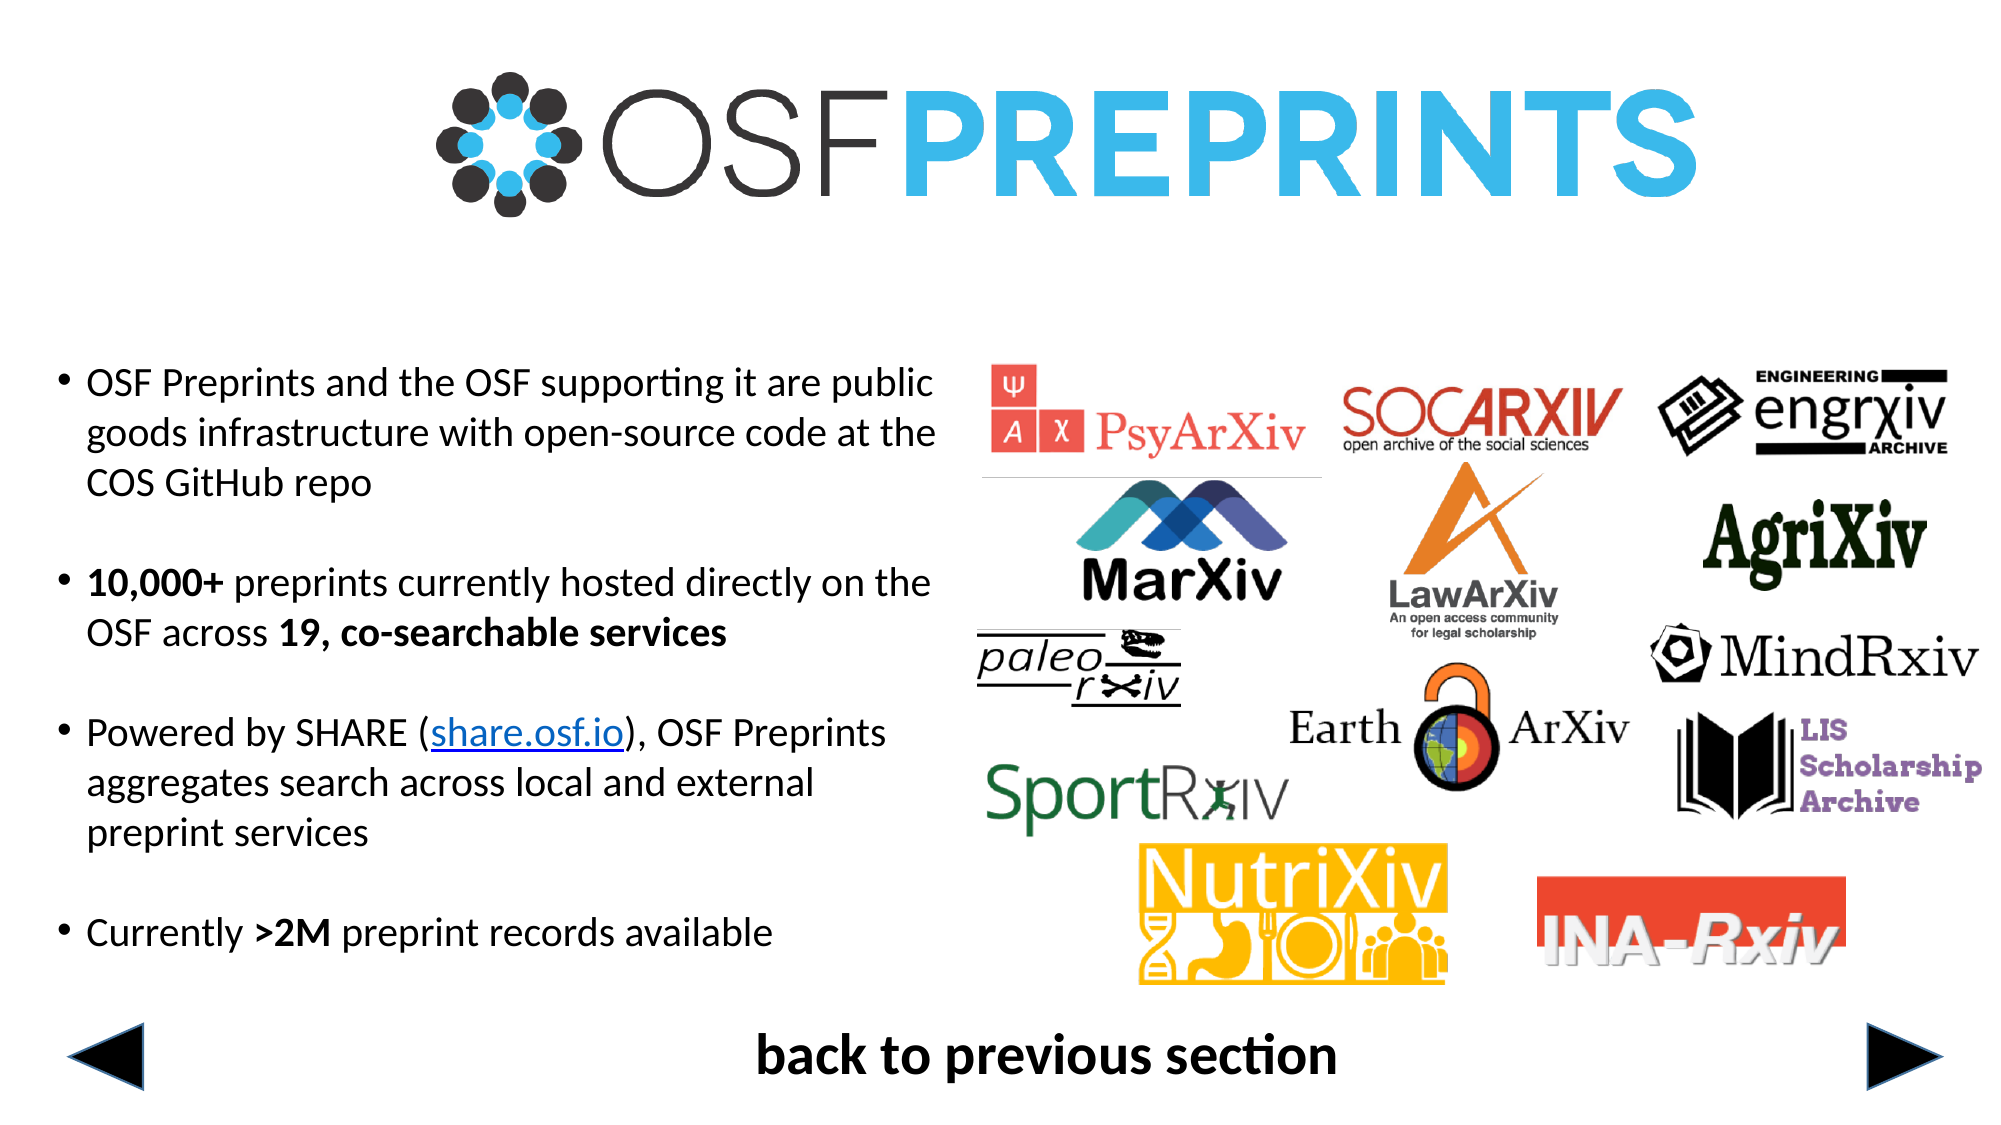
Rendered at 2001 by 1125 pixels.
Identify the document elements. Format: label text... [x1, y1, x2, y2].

picture [977, 339, 1990, 985]
text_box [1866, 1022, 1945, 1092]
text_box back to previous section [740, 1008, 1391, 1094]
text_box OSF Preprints and the OSF supporting it are public goods infrastructure with open-source code at the COS GitHub repo 10,000+ preprints currently hosted directly on the OSF across 19, co-searchable services Powered by SHARE (share.osf.io), OSF Preprints aggregates search across local and external preprint services Currently >2M preprint records available [48, 346, 962, 963]
text_box [66, 1022, 145, 1092]
picture [436, 69, 1697, 238]
